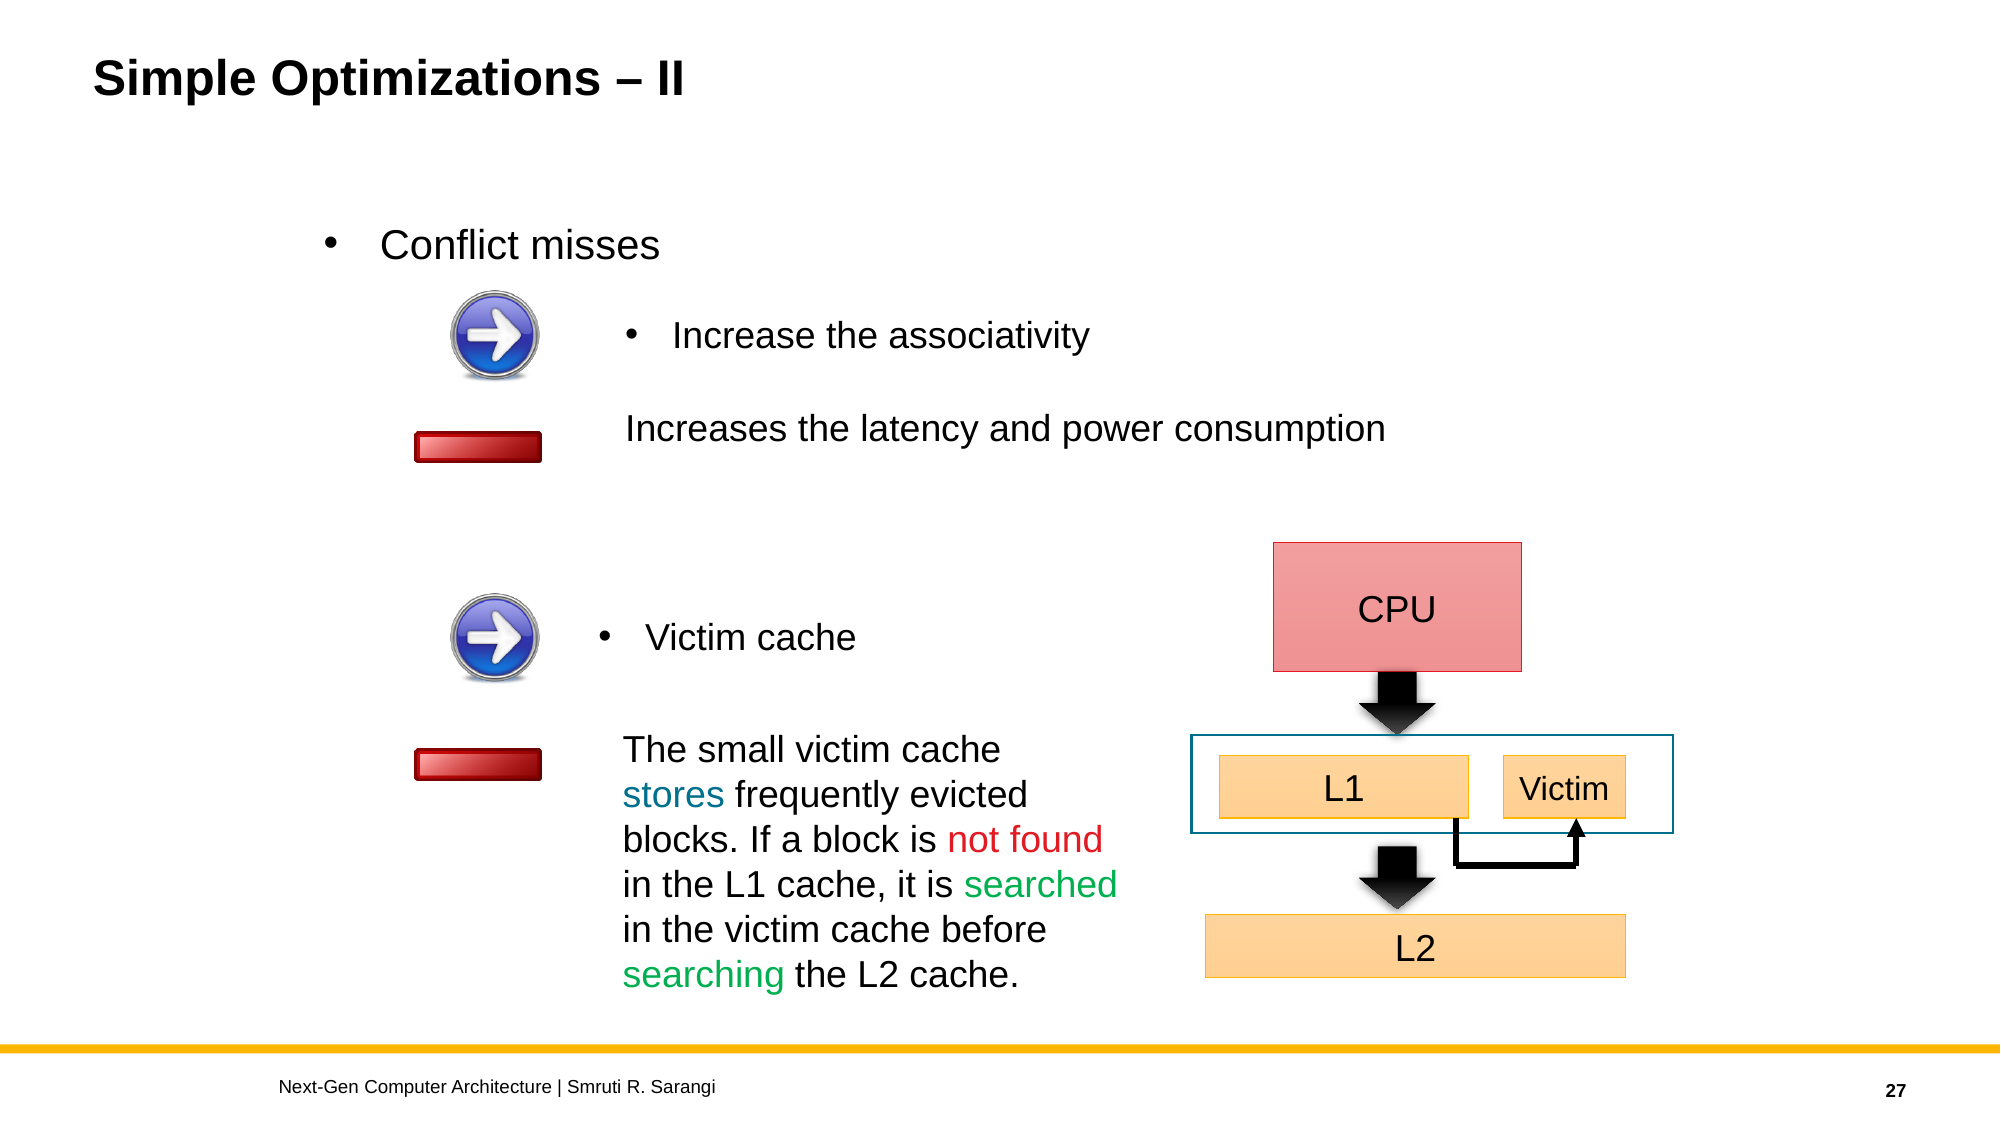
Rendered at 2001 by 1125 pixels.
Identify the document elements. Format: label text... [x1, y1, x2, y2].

footer Next-Gen Computer Architecture | Smruti R. Sarangi [263, 1067, 1464, 1105]
text_box Victim cache [583, 605, 1273, 666]
text_box Increases the latency and power consumption [610, 396, 1418, 457]
slide_number 27 [1711, 1071, 1922, 1109]
picture [414, 431, 542, 463]
picture [447, 590, 542, 684]
text_box Increase the associativity [610, 303, 1418, 364]
text_box [1358, 671, 1436, 720]
title Simple Optimizations – II [78, 45, 1578, 180]
text_box [1416, 846, 1436, 894]
list Conflict misses [308, 210, 1434, 286]
picture [447, 287, 542, 382]
text_box L2 [1416, 914, 1626, 978]
text_box The small victim cache stores frequently evicted blocks. If a block is not found in the L1 cache, it is searched in the victim cache before searching the L2 cache. [607, 717, 1416, 1002]
picture [414, 748, 542, 781]
text_box CPU [1273, 542, 1522, 672]
text_box [1416, 734, 1674, 834]
